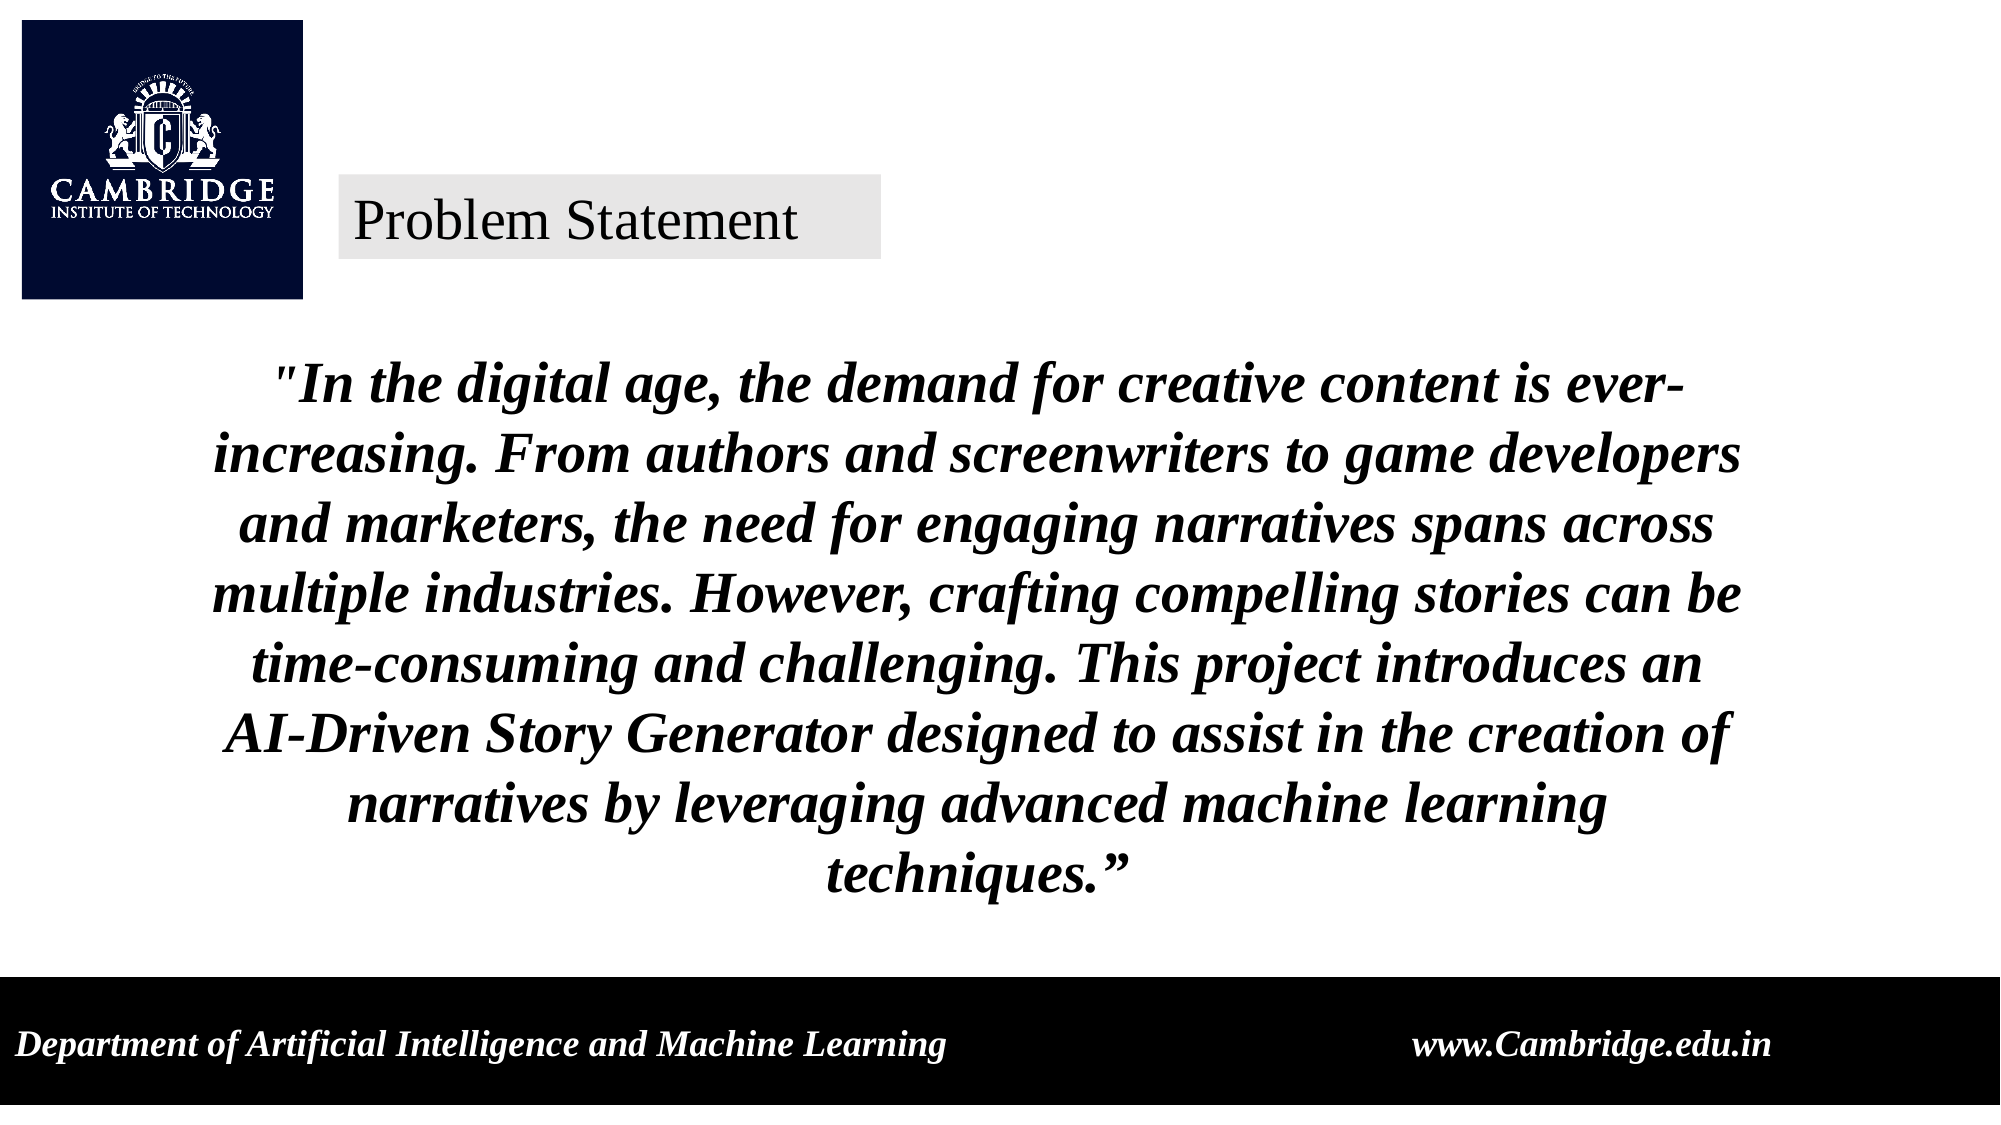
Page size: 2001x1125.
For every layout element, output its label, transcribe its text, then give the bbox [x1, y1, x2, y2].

text_box Problem Statement [338, 174, 881, 259]
text_box "In the digital age, the demand for creative content is ever-increasing. From authors and screenwriters to game developers and marketers, the need for engaging narratives spans across multiple industries. However, crafting compelling stories can be time-consuming and challenging. This project introduces an AI-Driven Story Generator designed to assist in the creation of narratives by leveraging advanced machine learning techniques.” [193, 336, 1763, 912]
text_box Department of Artificial Intelligence and Machine Learning www.Cambridge.edu.in [0, 977, 2000, 1105]
picture [51, 74, 274, 218]
